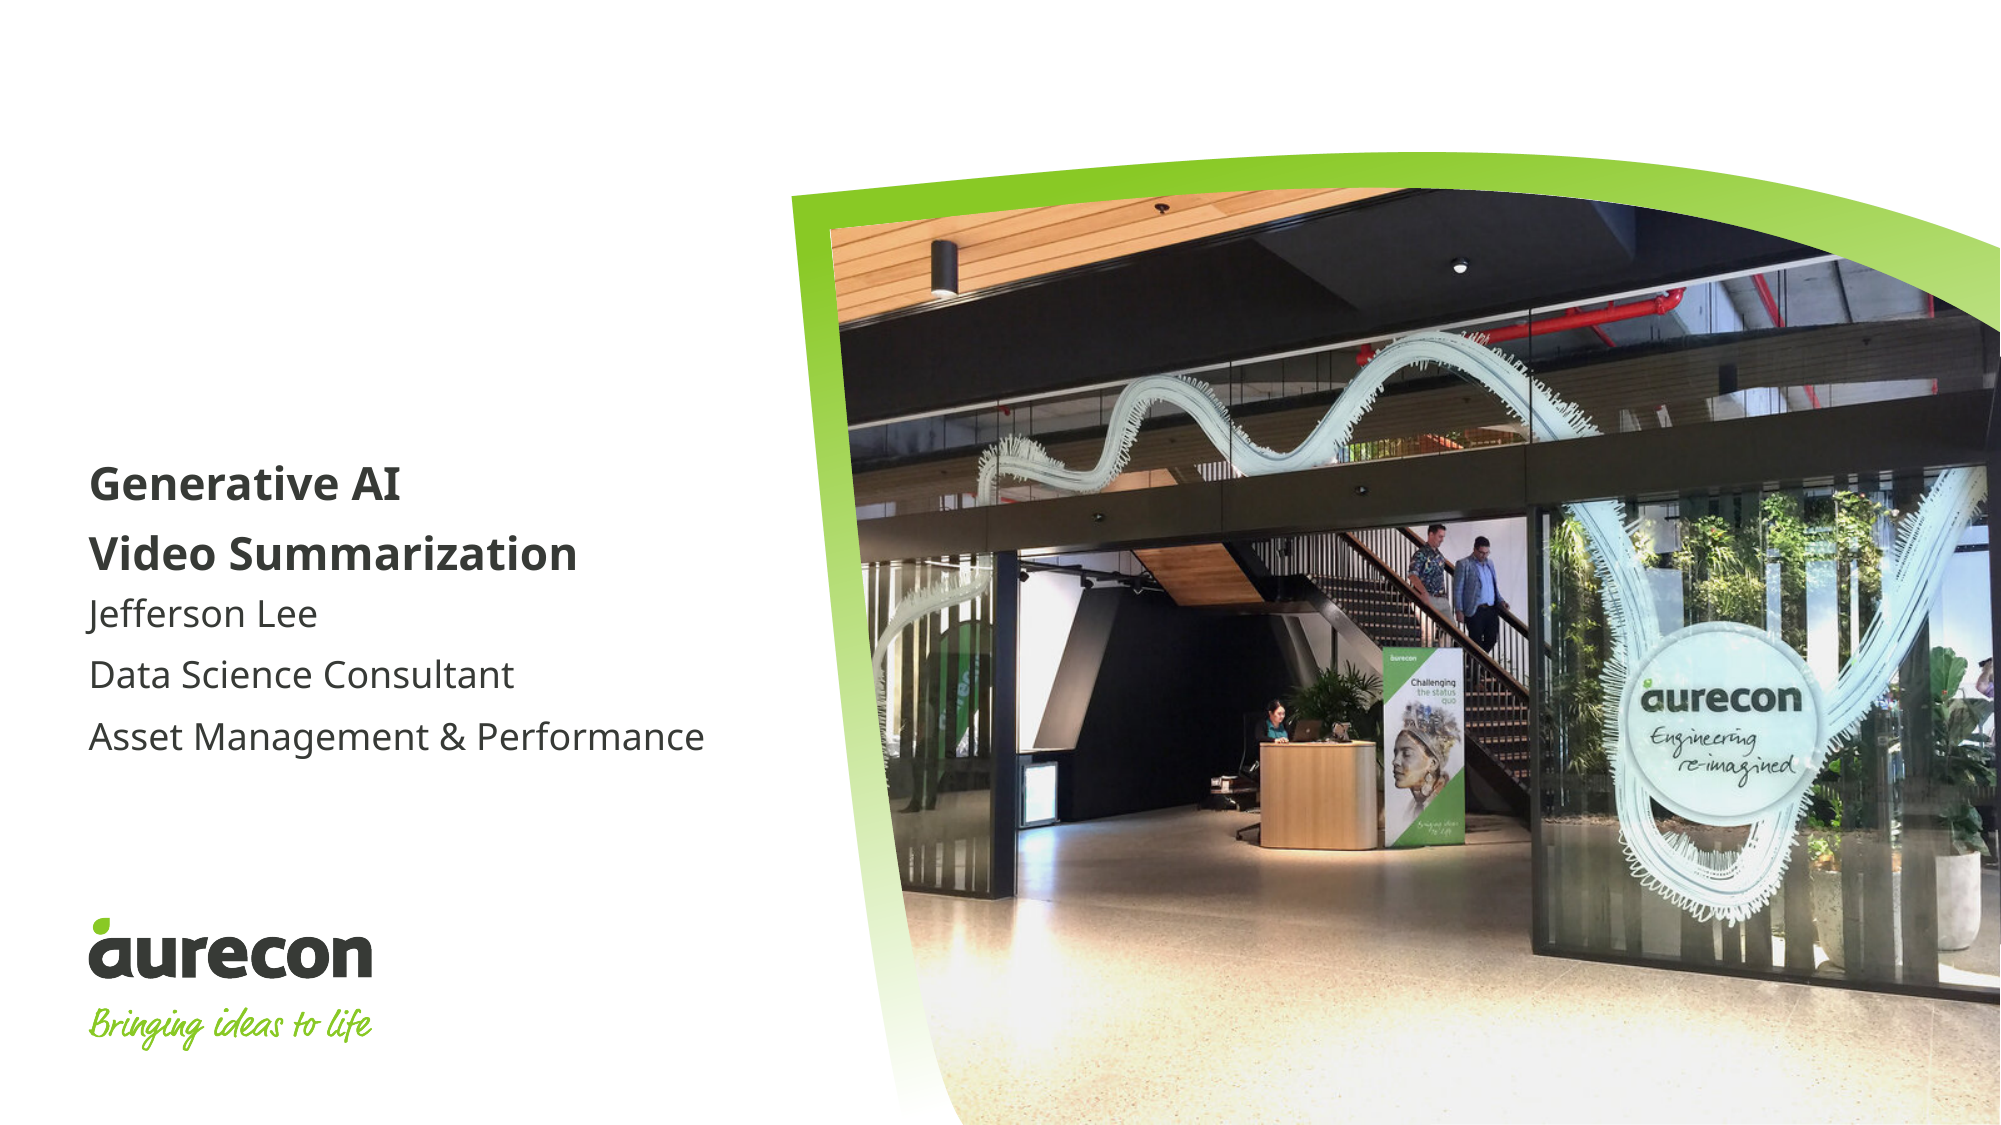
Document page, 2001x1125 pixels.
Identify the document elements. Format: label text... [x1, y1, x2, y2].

picture [0, 0, 2001, 1125]
list Jefferson Lee Data Science Consultant Asset Management & Performance [88, 587, 830, 763]
list Generative AI Video Summarization [88, 413, 750, 587]
